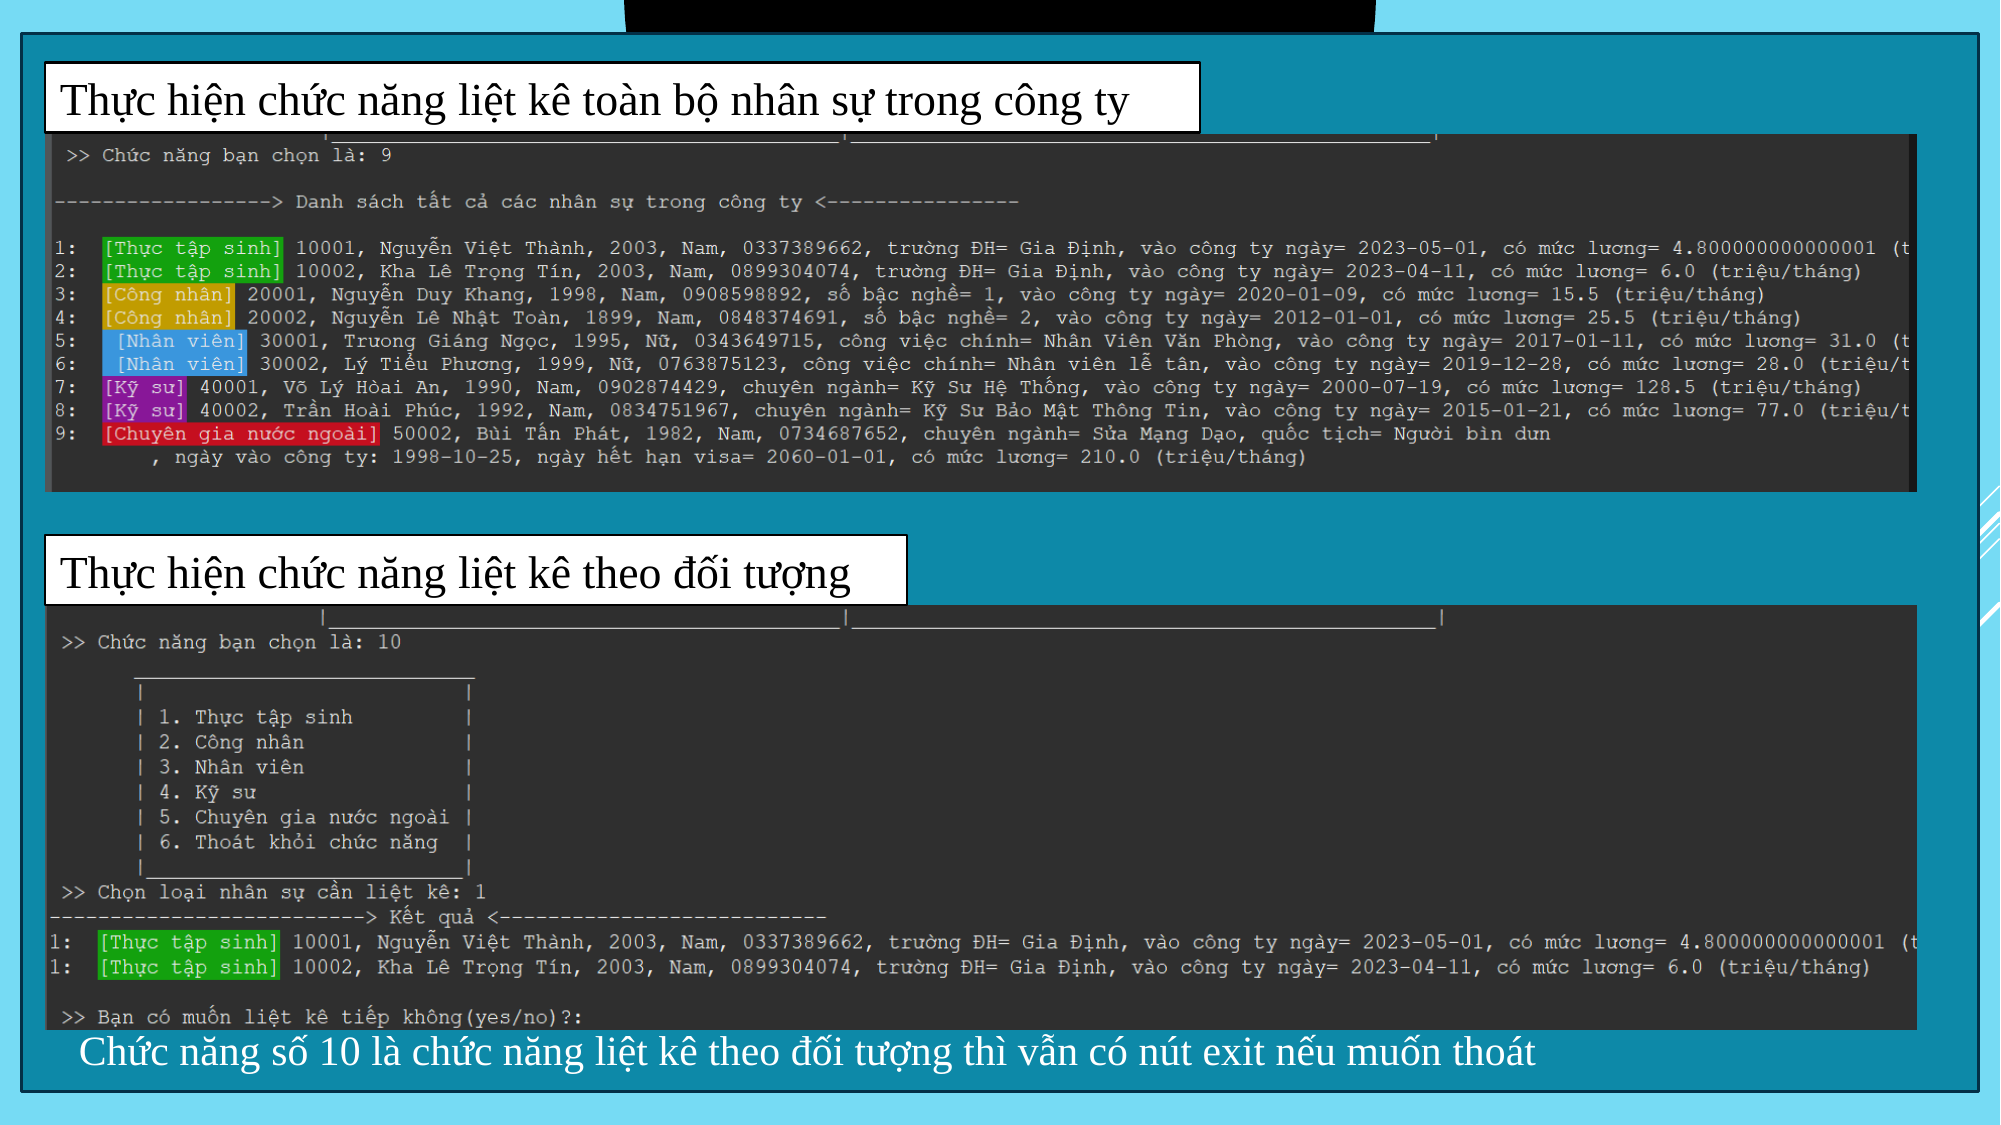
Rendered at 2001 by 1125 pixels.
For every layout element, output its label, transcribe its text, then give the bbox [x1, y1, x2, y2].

text_box Thực hiện chức năng liệt kê toàn bộ nhân sự trong công ty [44, 61, 1201, 133]
picture [46, 605, 1916, 1029]
text_box Chức năng số 10 là chức năng liệt kê theo đối tượng thì vẫn có nút exit nếu muốn thoát [64, 1030, 1722, 1082]
text_box Thực hiện chức năng liệt kê theo đối tượng [44, 534, 908, 605]
text_box [20, 32, 1980, 1093]
picture [46, 133, 1916, 491]
